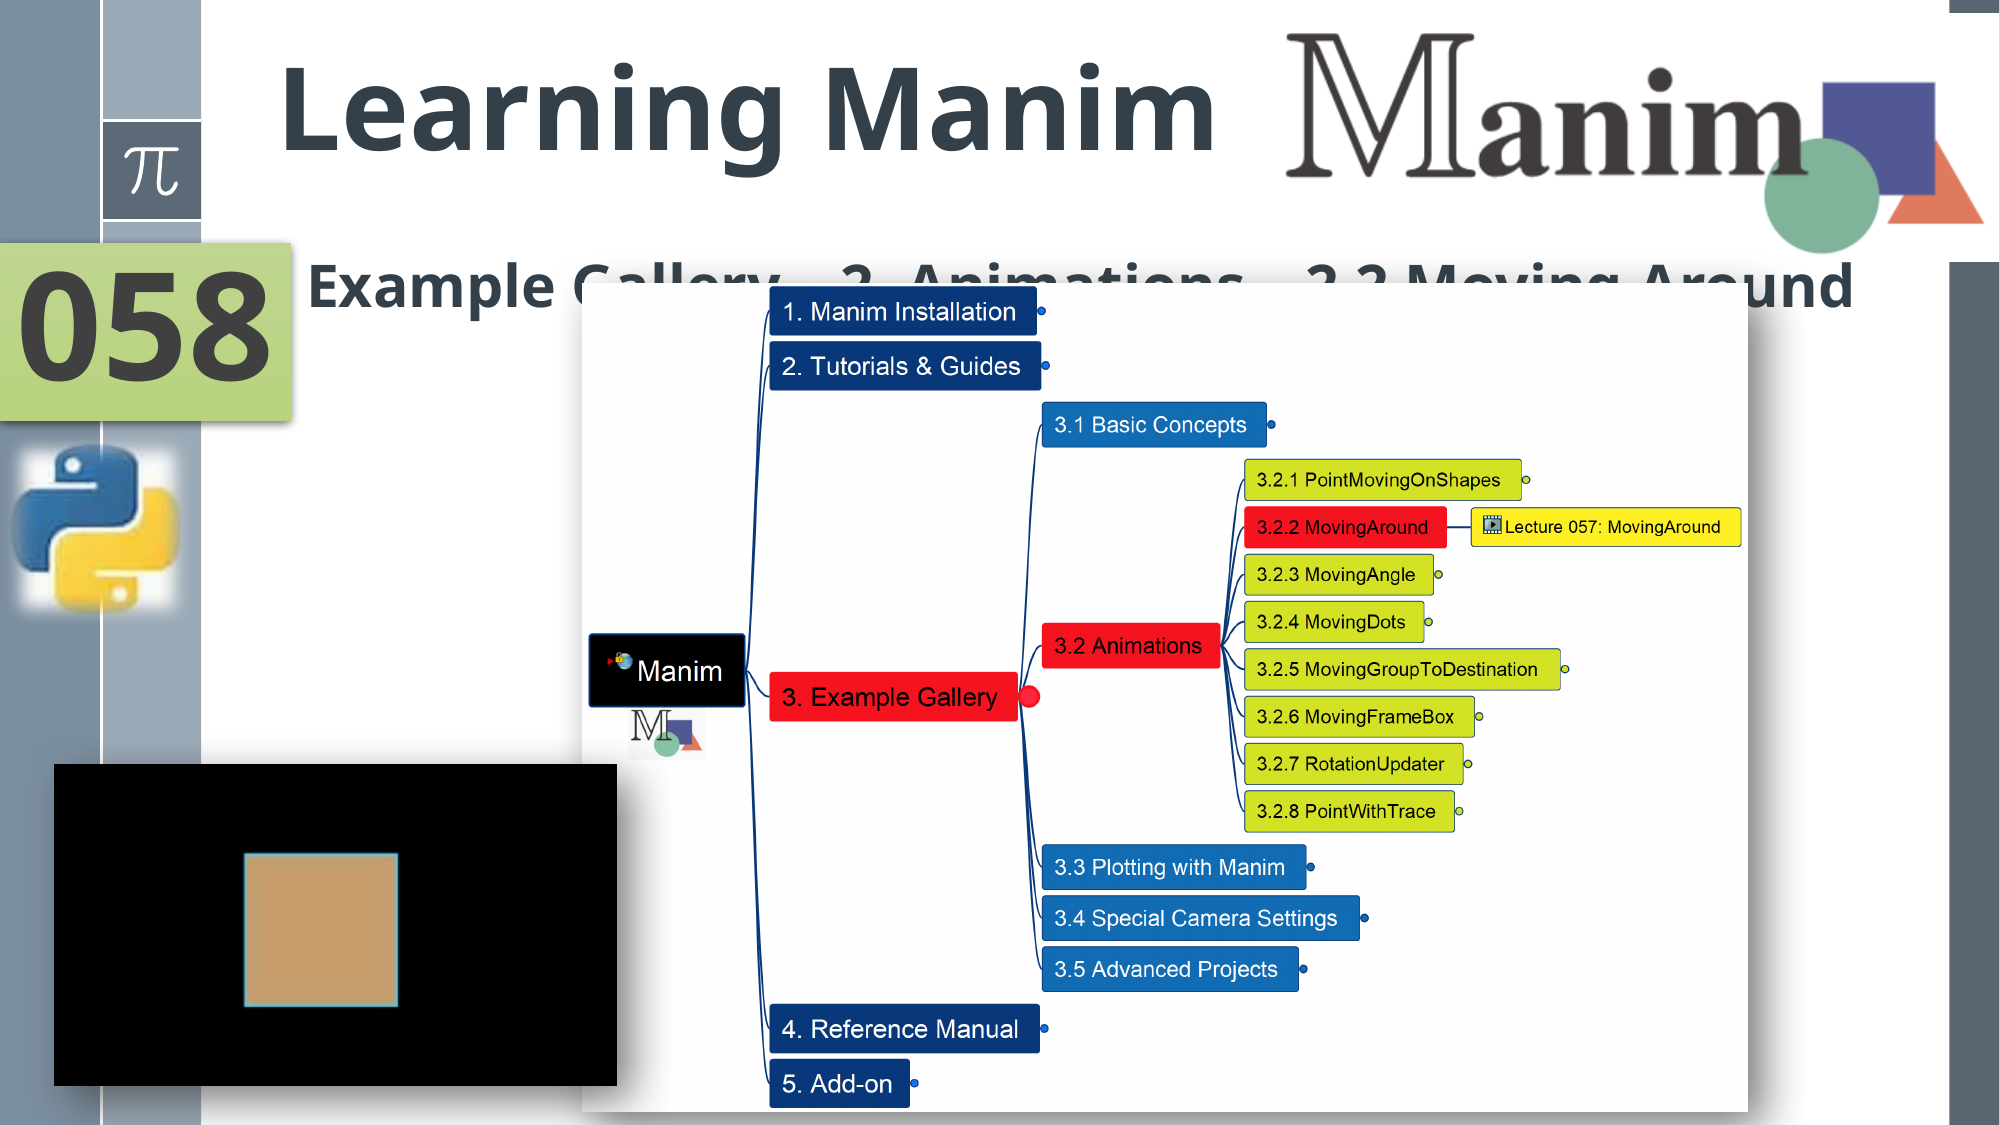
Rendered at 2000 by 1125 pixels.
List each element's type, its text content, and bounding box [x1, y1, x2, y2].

picture [54, 283, 1748, 1112]
text_box Example Gallery – 2. Animations – 2.2 Moving Around [290, 184, 1896, 369]
picture [3, 432, 193, 627]
picture [1274, 13, 2000, 262]
title Learning Manim [261, 42, 1274, 185]
text_box 058 [0, 243, 291, 421]
